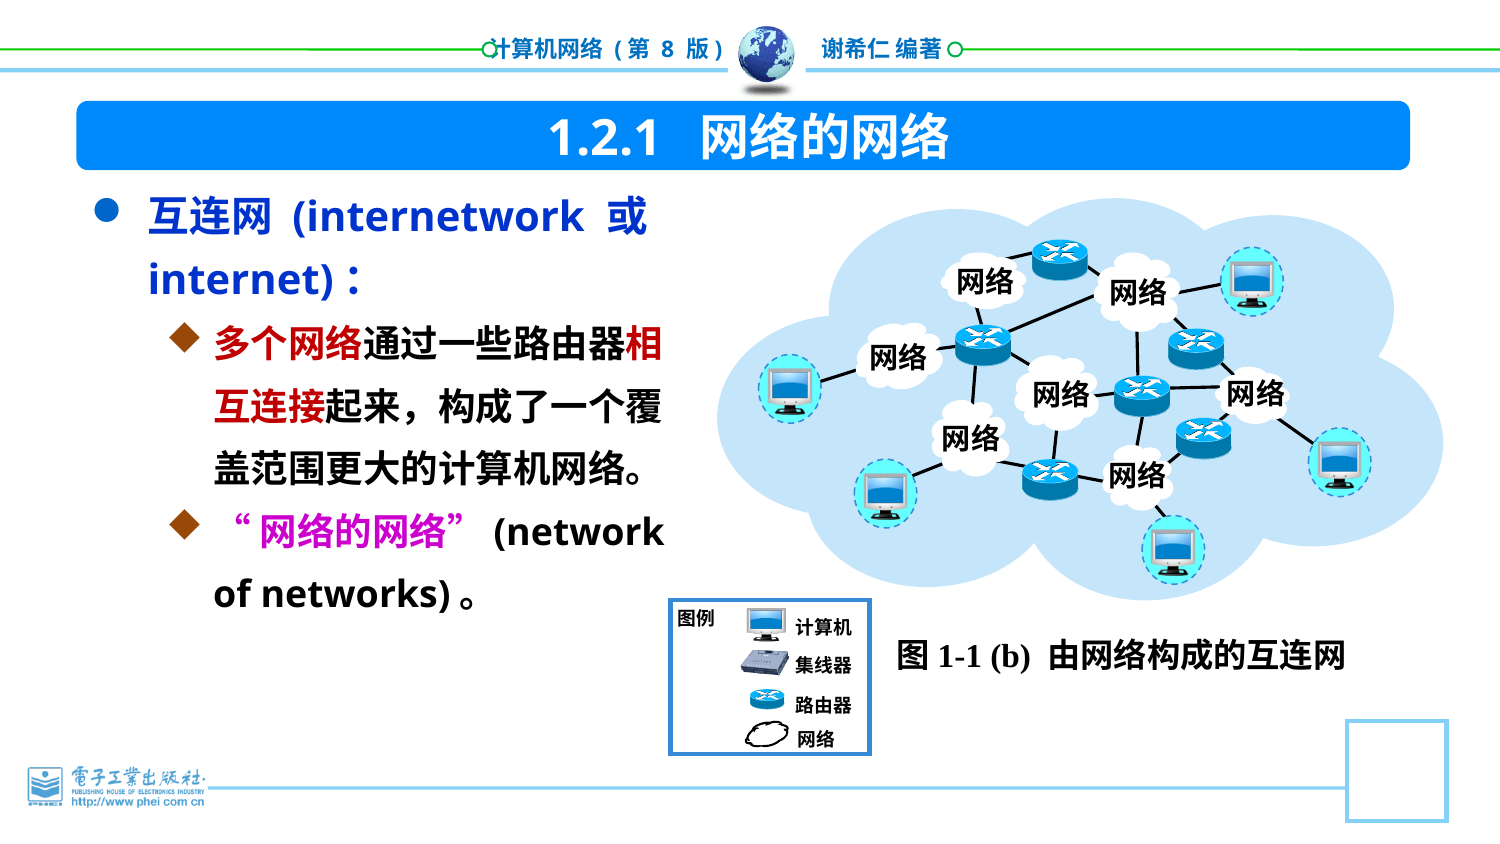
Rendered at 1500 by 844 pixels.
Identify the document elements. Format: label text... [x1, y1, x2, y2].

text_box 图1-1 (b) 由网络构成的互连网 [881, 626, 1362, 682]
list 互连网 (internetwork 或 internet)： 多个网络通过一些路由器相互连接起来，构成了一个覆盖范围更大的计算机网络。 “网络的网络”(network of networks)。 [76, 170, 688, 691]
list 1.2.1 网络的网络 [204, 105, 1293, 166]
picture [736, 24, 796, 100]
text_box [716, 200, 1441, 606]
picture [23, 764, 208, 809]
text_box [668, 598, 870, 755]
